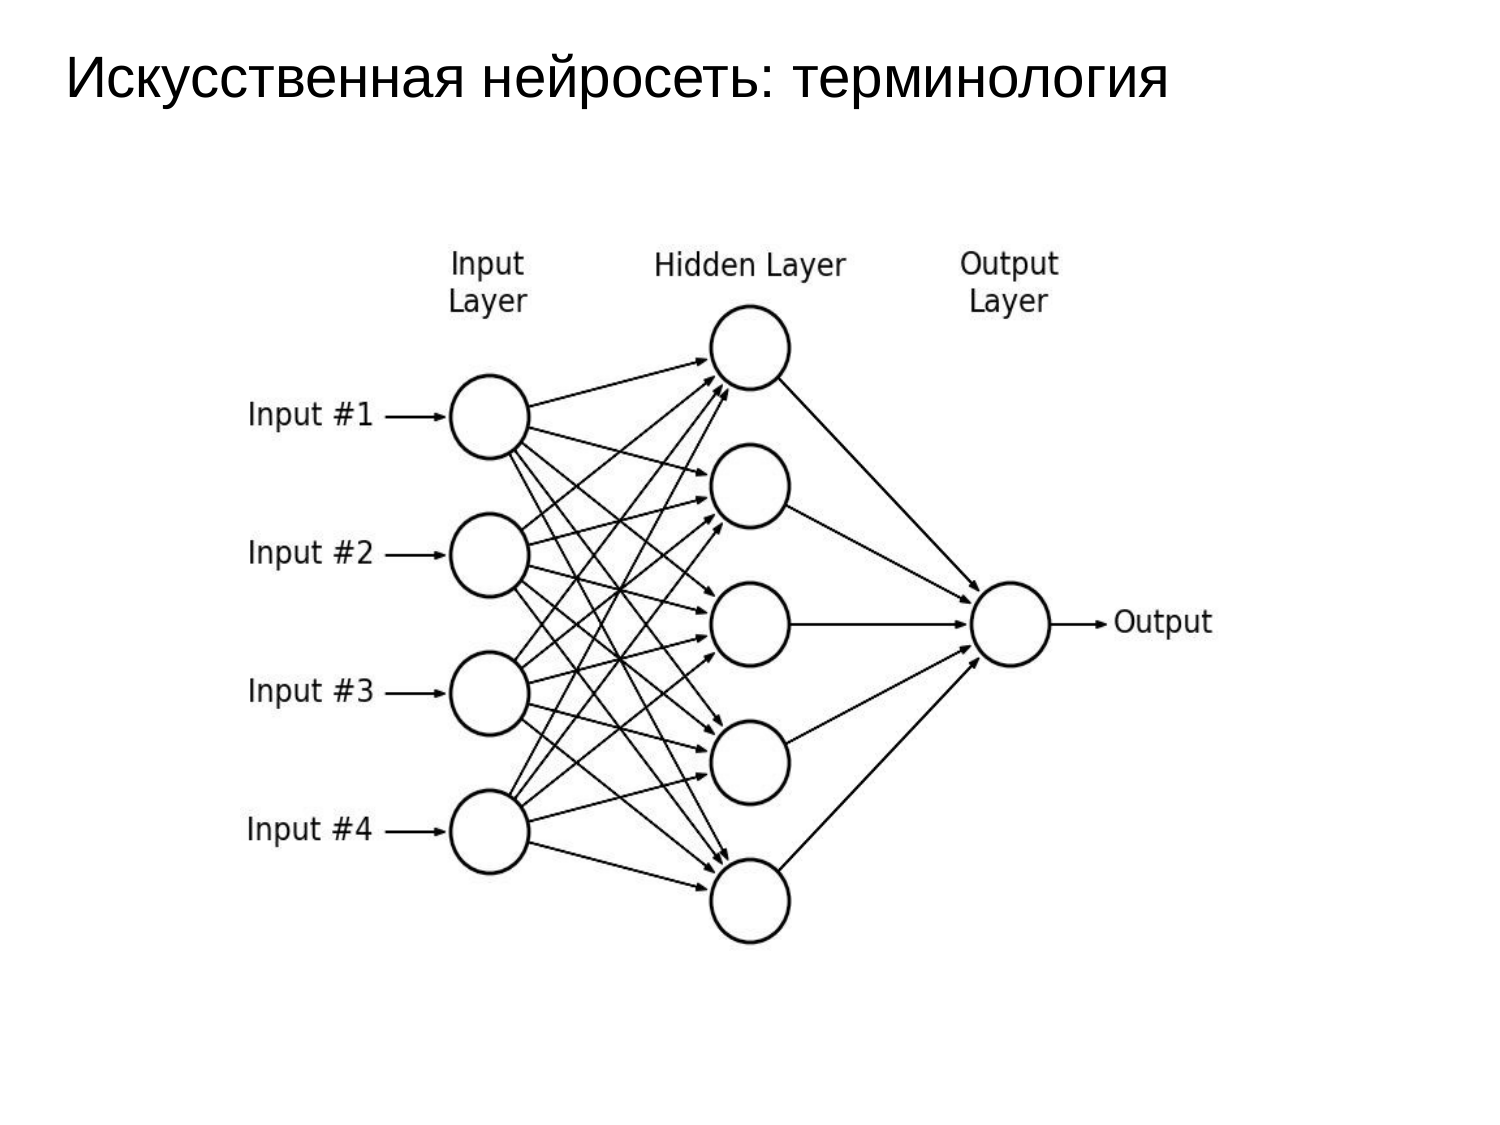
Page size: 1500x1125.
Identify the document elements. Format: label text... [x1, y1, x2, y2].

text_box [240, 244, 1219, 951]
title Искусственная нейросеть: терминология [63, 37, 1180, 228]
